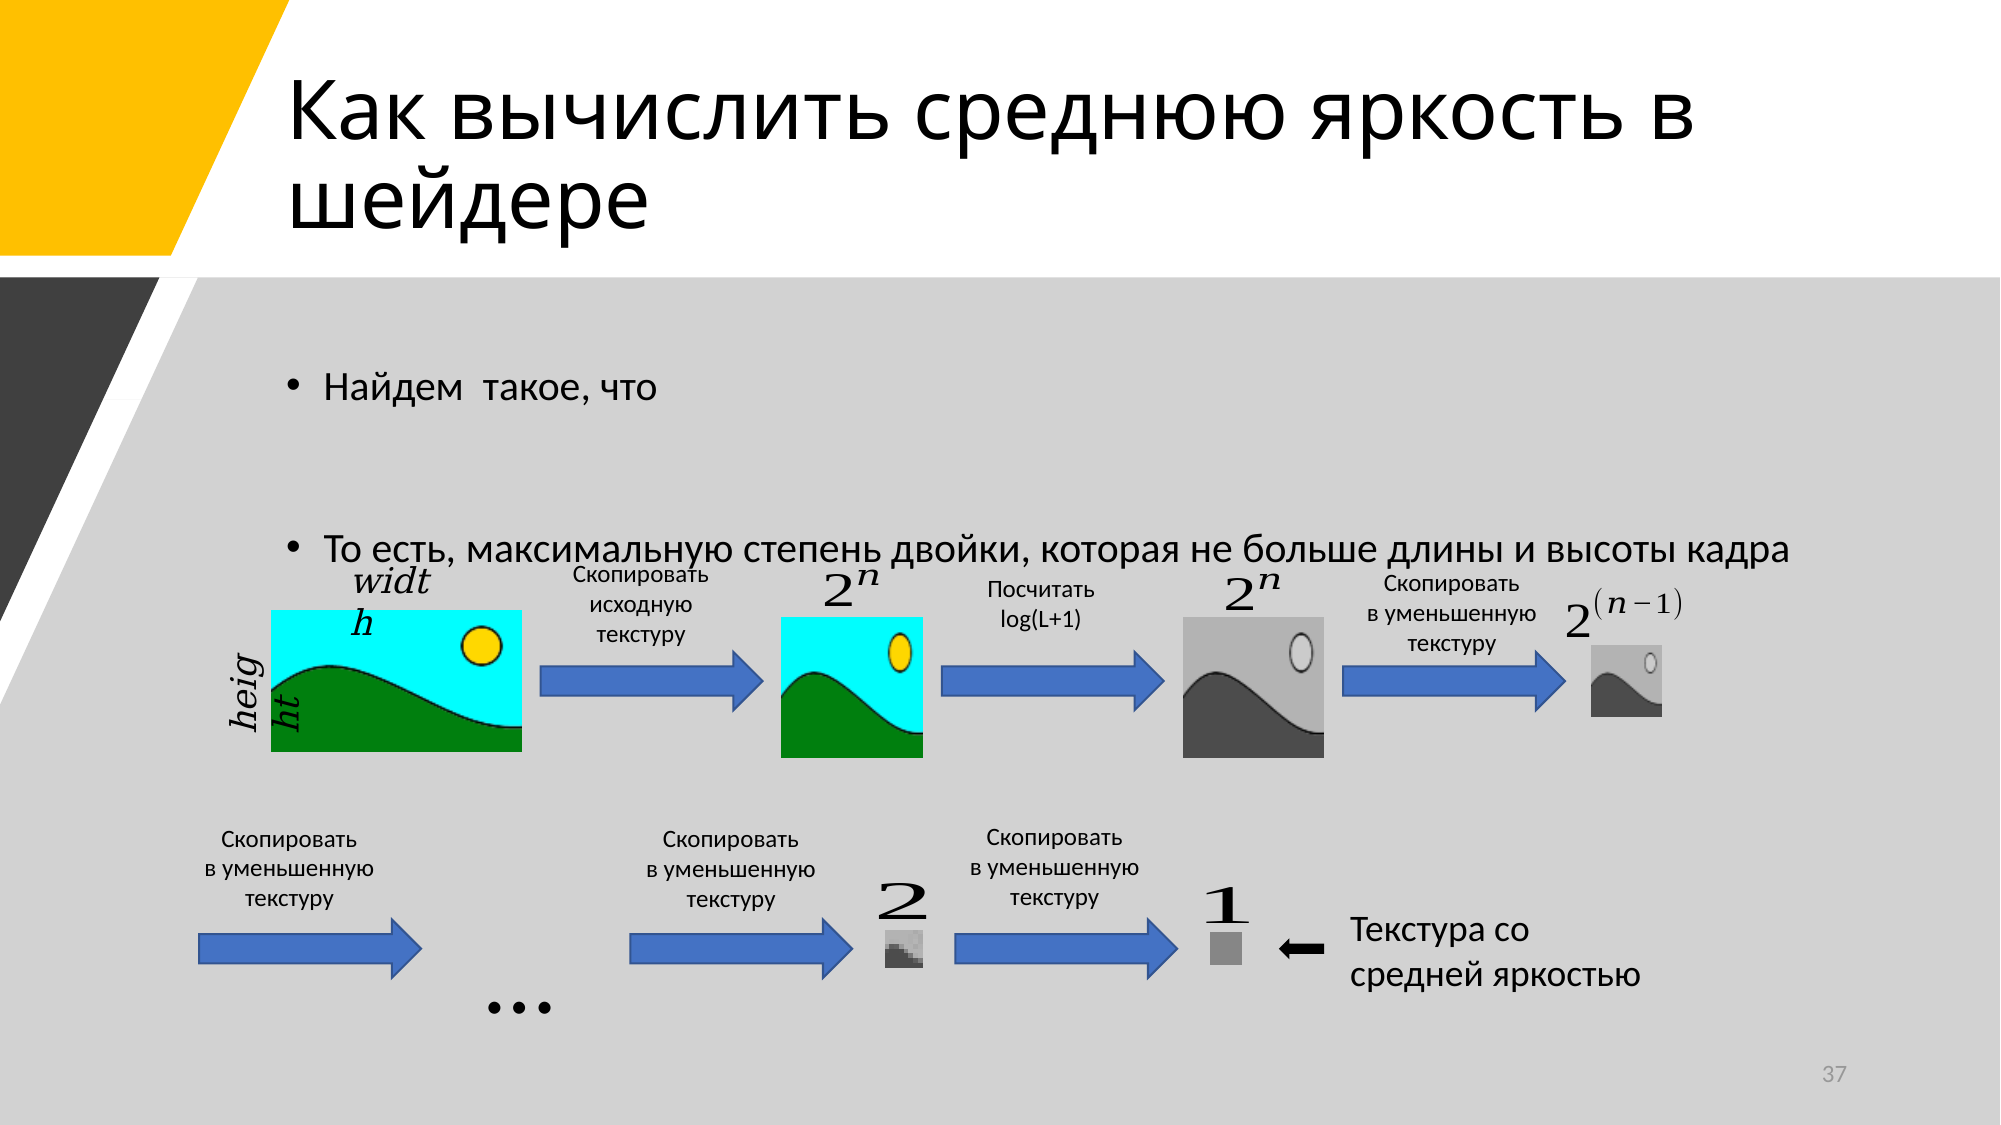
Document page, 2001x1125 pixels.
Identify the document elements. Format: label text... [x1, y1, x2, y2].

picture [1183, 617, 1324, 758]
picture [781, 617, 923, 758]
picture [1209, 932, 1242, 965]
text_box height [213, 621, 271, 750]
text_box [1342, 664, 1567, 713]
text_box Текстура со средней яркостью [1335, 896, 1685, 1002]
text_box Скопировать в уменьшенную текстуру [1342, 559, 1561, 664]
text_box [0, 276, 162, 622]
text_box Скопировать в уменьшенную текстуру [945, 813, 1164, 918]
text_box … [470, 906, 611, 1042]
text_box [1278, 938, 1325, 960]
text_box [0, 276, 2000, 1125]
text_box [954, 918, 1179, 981]
text_box width [334, 550, 458, 610]
text_box Скопировать в уменьшенную текстуру [622, 815, 840, 920]
text_box [0, 0, 291, 257]
title Как вычислить среднюю яркость в шейдере [271, 60, 1808, 255]
text_box [940, 649, 1166, 713]
text_box [539, 655, 764, 713]
picture [884, 930, 923, 968]
text_box [629, 920, 854, 981]
text_box Скопировать исходную текстуру [532, 550, 751, 655]
picture [271, 610, 522, 752]
text_box [198, 920, 423, 981]
text_box Посчитать log(L+1) [932, 564, 1151, 640]
slide_number 37 [1412, 1042, 1863, 1103]
text_box Скопировать в уменьшенную текстуру [180, 814, 399, 920]
picture [1591, 645, 1662, 717]
